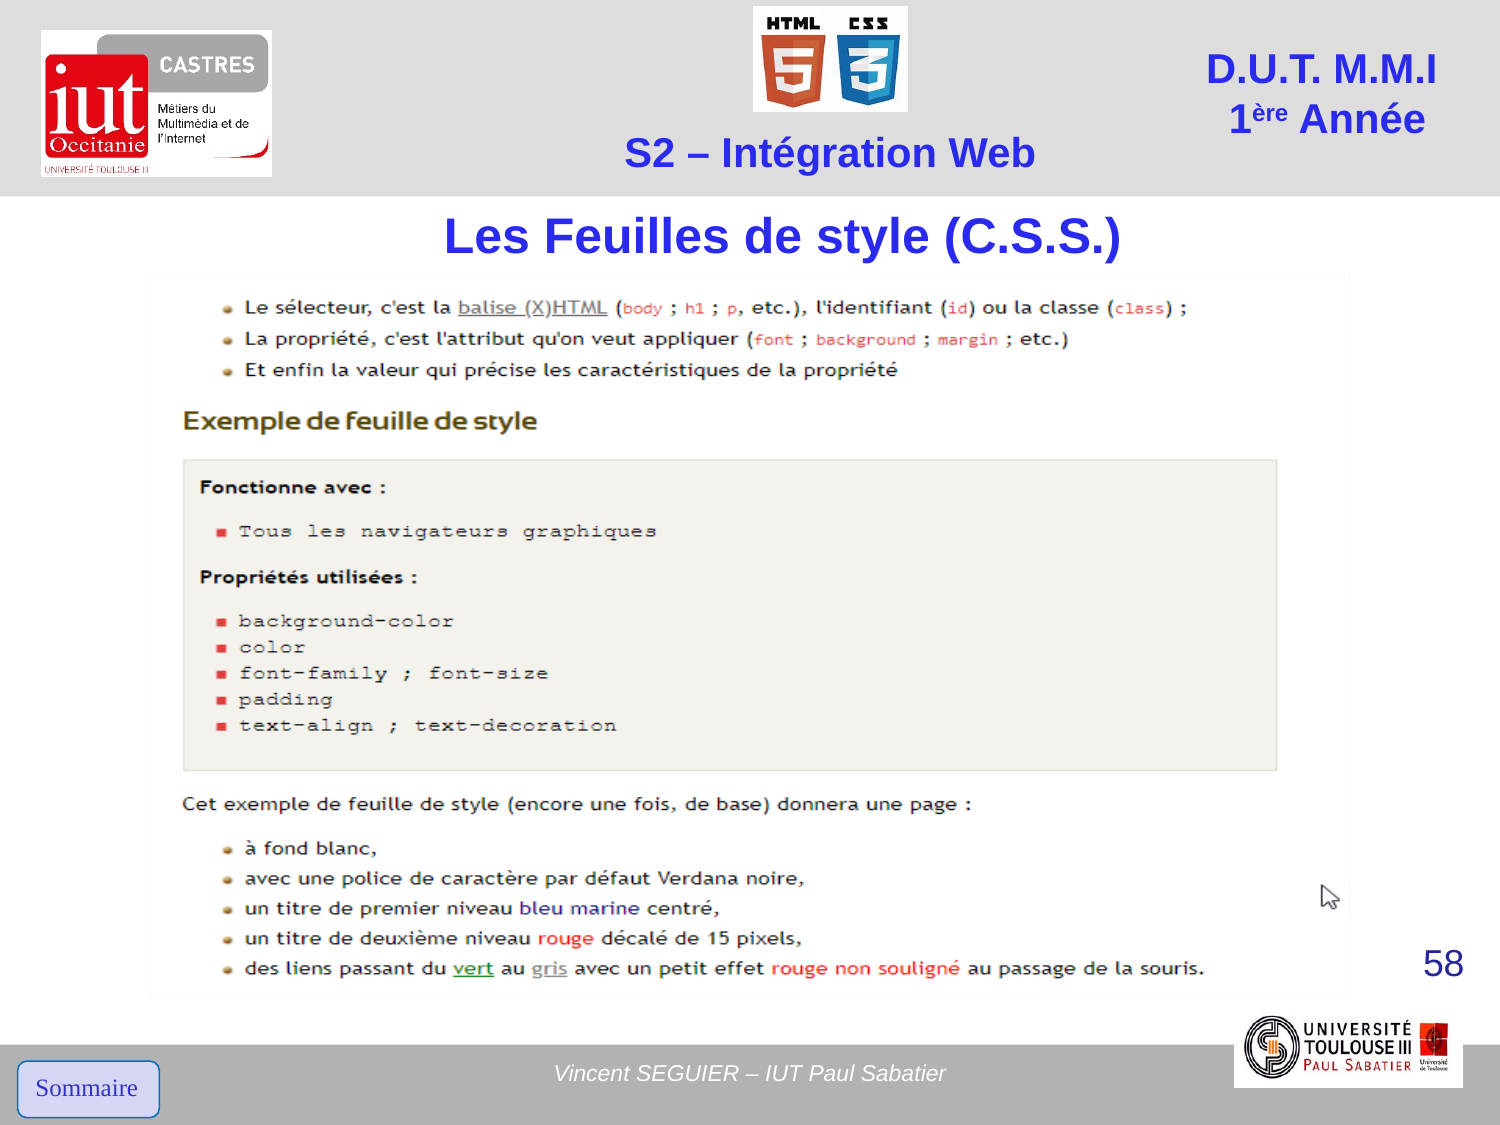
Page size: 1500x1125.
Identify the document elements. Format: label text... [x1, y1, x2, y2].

picture [41, 30, 272, 177]
picture [1234, 1003, 1463, 1088]
picture [149, 272, 1351, 998]
picture [753, 6, 908, 112]
text_box 58 [1316, 884, 1500, 1039]
text_box Les Feuilles de style (C.S.S.) [428, 196, 1138, 272]
text_box Vincent SEGUIER – IUT Paul Sabatier [512, 1042, 988, 1103]
